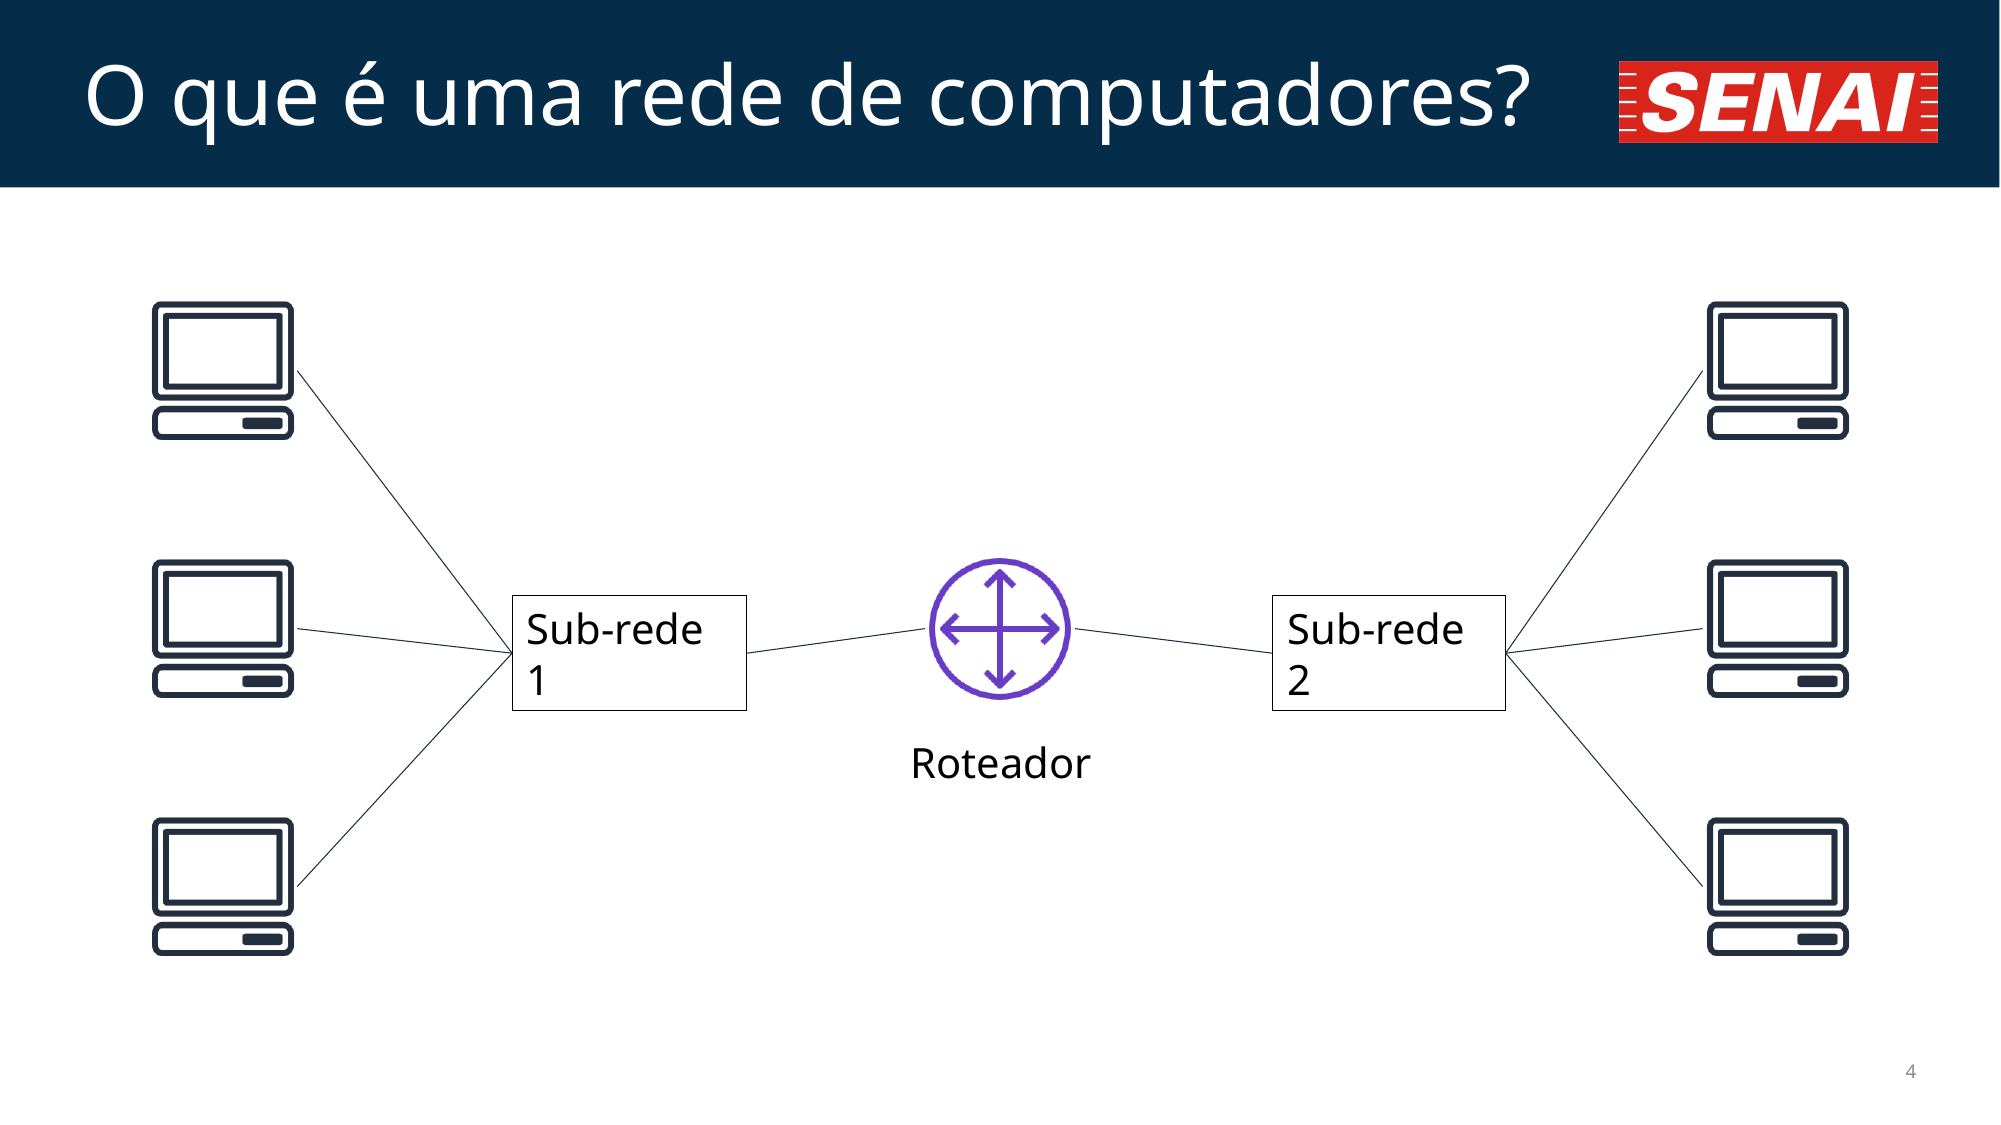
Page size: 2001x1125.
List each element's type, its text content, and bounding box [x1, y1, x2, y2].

picture [147, 553, 298, 704]
picture [147, 295, 298, 446]
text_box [297, 628, 513, 887]
picture [1702, 553, 1853, 704]
text_box Sub-rede 1 [513, 595, 747, 711]
picture [1619, 61, 1938, 143]
title O que é uma rede de computadores? [68, 59, 1551, 138]
picture [1702, 295, 1853, 446]
text_box Roteador [895, 729, 1107, 795]
picture [924, 553, 1075, 704]
picture [1702, 811, 1853, 962]
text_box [1505, 370, 1703, 628]
text_box Sub-rede 2 [1272, 595, 1505, 711]
picture [147, 811, 298, 962]
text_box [297, 370, 513, 628]
slide_number 4 [1481, 1042, 1932, 1103]
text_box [1505, 628, 1703, 887]
